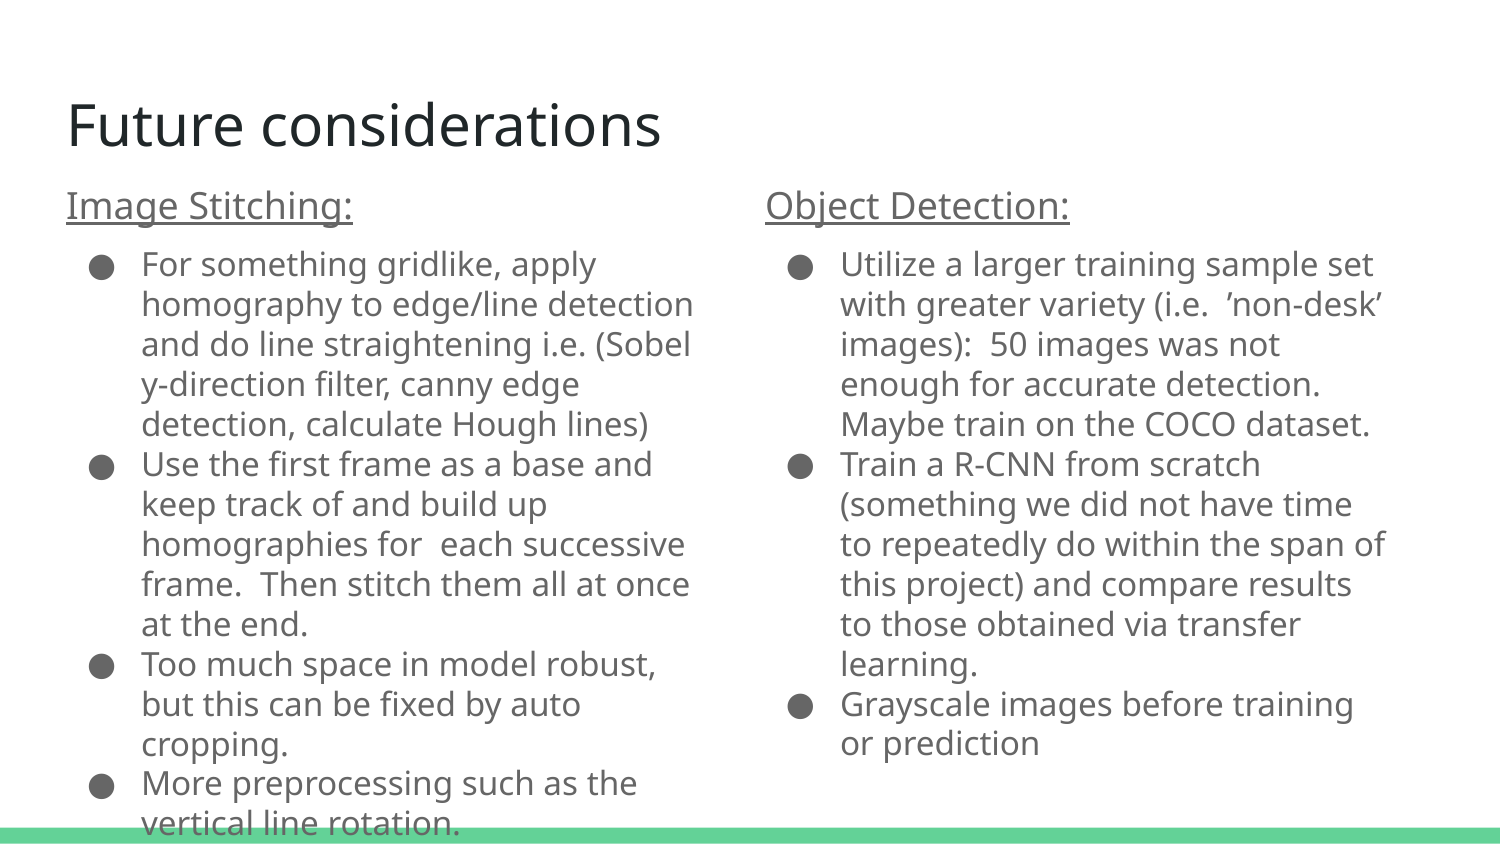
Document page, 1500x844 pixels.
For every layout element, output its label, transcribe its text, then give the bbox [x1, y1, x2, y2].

title Future considerations [51, 72, 1449, 167]
text_box Object Detection: Utilize a larger training sample set with greater variety (i.e. ’non-desk’ images): 50 images was not enough for accurate detection. Maybe train on the COCO dataset. Train a R-CNN from scratch (something we did not have time to repeatedly do within the span of this project) and compare results to those obtained via transfer learning. Grayscale images before training or prediction [749, 166, 1426, 755]
list Image Stitching: For something gridlike, apply homography to edge/line detection and do line straightening i.e. (Sobel y-direction filter, canny edge detection, calculate Hough lines) Use the first frame as a base and keep track of and build up homographies for each successive frame. Then stitch them all at once at the end. Too much space in model robust, but this can be fixed by auto cropping. More preprocessing such as the vertical line rotation. [51, 166, 749, 728]
